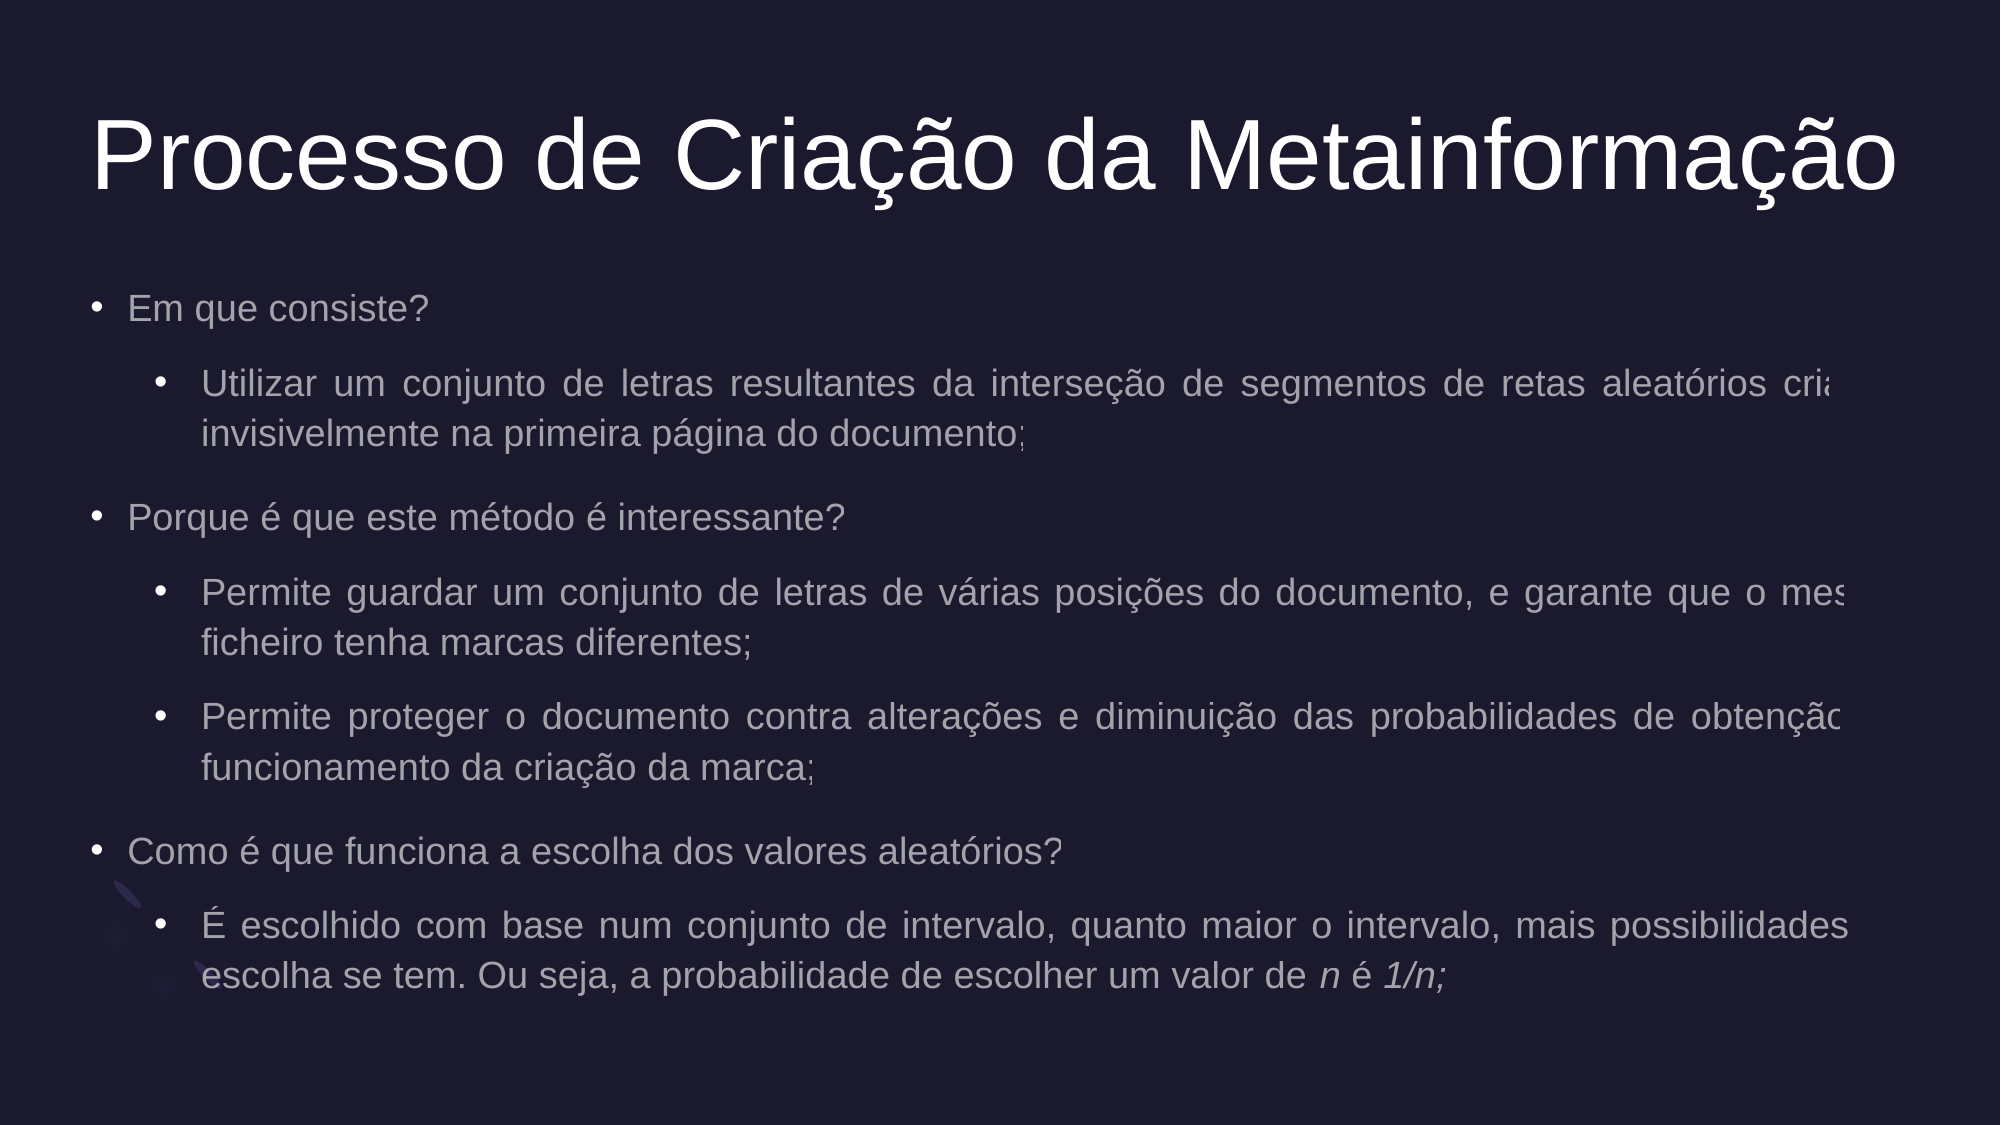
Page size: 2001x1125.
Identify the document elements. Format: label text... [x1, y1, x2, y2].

title Processo de Criação da Metainformação [90, 90, 1910, 254]
list Em que consiste? Utilizar um conjunto de letras resultantes da interseção de segmentos de retas aleatórios criados invisivelmente na primeira página do documento; Porque é que este método é interessante? Permite guardar um conjunto de letras de várias posições do documento, e garante que o mesmo ficheiro tenha marcas diferentes; Permite proteger o documento contra alterações e diminuição das probabilidades de obtenção do funcionamento da criação da marca; Como é que funciona a escolha dos valores aleatórios? É escolhido com base num conjunto de intervalo, quanto maior o intervalo, mais possibilidades de escolha se tem. Ou seja, a probabilidade de escolher um valor de n é 1/n; [90, 279, 1910, 1000]
